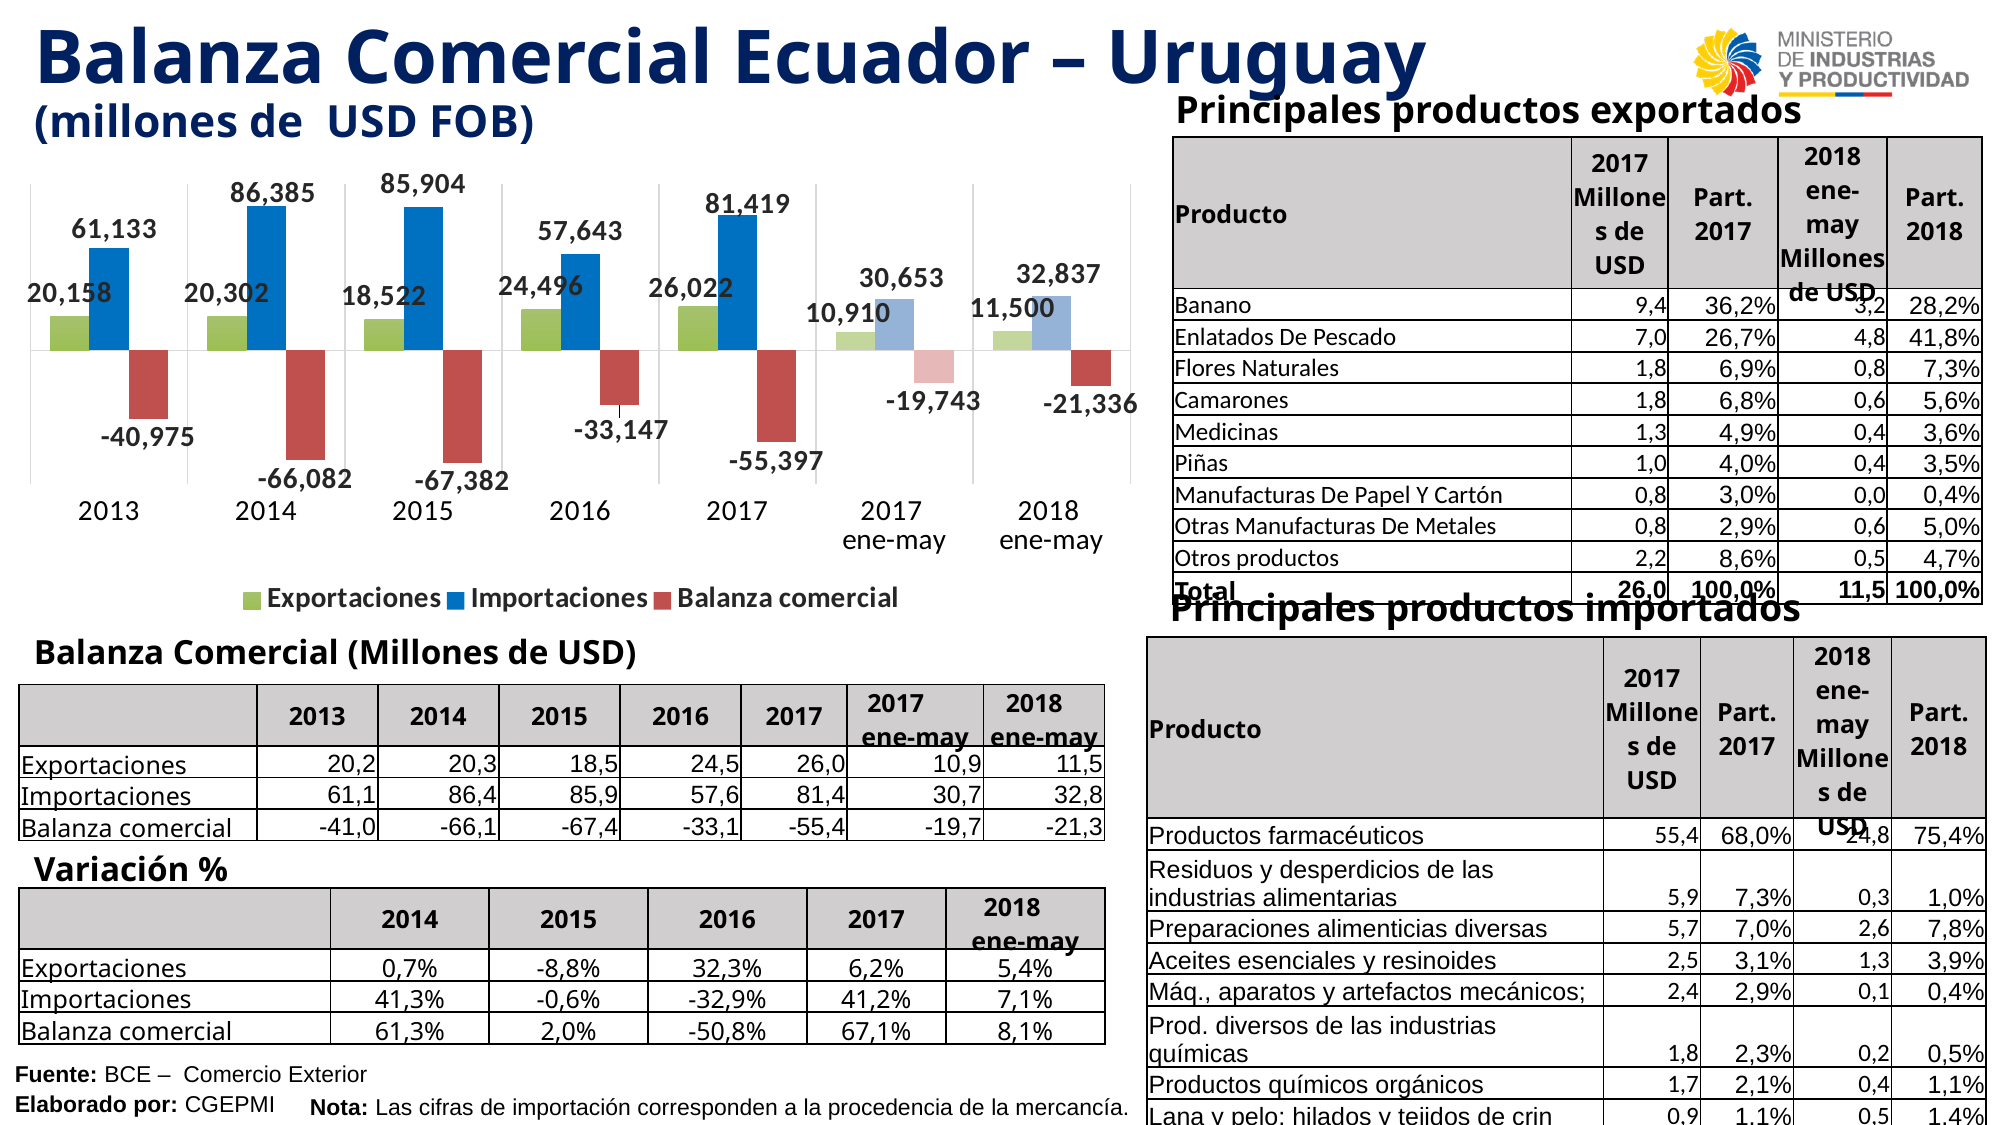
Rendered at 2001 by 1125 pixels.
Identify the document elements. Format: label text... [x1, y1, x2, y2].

table_cell 6,2% [808, 950, 945, 980]
table_cell 0,9 [1604, 1100, 1700, 1125]
table_cell -32,9% [649, 982, 806, 1011]
table_cell -41,0 [258, 810, 377, 840]
table_cell 2,3% [1701, 1007, 1793, 1066]
table_cell 67,1% [808, 1013, 945, 1043]
table_header Part. 2017 [1701, 638, 1793, 817]
table_header 2018 ene-may [984, 685, 1104, 745]
table_cell 2,2 [1572, 542, 1667, 571]
table_cell -67,4 [500, 810, 619, 840]
table_cell Banano [1174, 289, 1571, 319]
table_cell 26,7% [1669, 321, 1777, 351]
table_cell 55,4 [1604, 819, 1700, 849]
table_cell 0,8 [1572, 510, 1667, 540]
table_cell 9,4 [1572, 289, 1667, 319]
text_box Fuente: BCE – Comercio Exterior Elaborado por: CGEPMI [0, 1052, 839, 1125]
table_cell 5,7 [1604, 912, 1700, 942]
table_cell 2,4 [1604, 975, 1700, 1005]
table_cell 8,6% [1669, 542, 1777, 571]
table_cell 3,5% [1888, 447, 1981, 477]
table_header 2016 [649, 889, 806, 948]
table_cell 0,5% [1892, 1007, 1985, 1066]
table_cell 0,2 [1794, 1007, 1891, 1066]
table_header 2017 ene-may [848, 685, 983, 745]
table_cell 0,3 [1794, 851, 1891, 910]
table_cell 0,7% [331, 950, 488, 980]
table_cell Balanza comercial [20, 1013, 330, 1043]
table_header 2017 [808, 889, 945, 948]
table_header 2015 [500, 685, 619, 745]
table_header 2016 [621, 685, 740, 745]
table_header 2014 [331, 896, 488, 948]
table_cell 1,0 [1572, 447, 1667, 477]
table_cell 0,4 [1779, 416, 1886, 445]
table_cell 1,8 [1572, 353, 1667, 382]
table_header 2018 ene-may [947, 889, 1104, 948]
table_cell 1,0% [1892, 851, 1985, 910]
table_header 2017 Millones de USD [1572, 138, 1667, 288]
table_cell 1,7 [1604, 1068, 1700, 1098]
table_cell 3,9% [1892, 944, 1985, 973]
table_cell 75,4% [1892, 819, 1985, 849]
table_cell Otras Manufacturas De Metales [1174, 510, 1571, 540]
table_cell 1,4% [1892, 1100, 1985, 1125]
text_box Principales productos importados [1154, 576, 1827, 636]
table_cell 4,9% [1669, 416, 1777, 445]
table_cell 20,3 [379, 747, 498, 777]
table_cell Manufacturas De Papel Y Cartón [1174, 479, 1571, 508]
table_header 2017 Millones de USD [1604, 638, 1700, 817]
table_cell Lana y pelo; hilados y tejidos de crin [1148, 1100, 1603, 1125]
table_cell 2,6 [1794, 912, 1891, 942]
text_box Variación % [19, 840, 686, 896]
table_header Producto [1174, 138, 1571, 288]
table_cell 7,8% [1892, 912, 1985, 942]
table_cell 2,5 [1604, 944, 1700, 973]
table_cell 30,7 [848, 778, 983, 808]
table_cell 1,3 [1794, 944, 1891, 973]
table_cell 1,8 [1572, 384, 1667, 414]
table_cell -21,3 [984, 810, 1104, 840]
table_cell Otros productos [1174, 542, 1571, 571]
table_cell 0,8 [1572, 479, 1667, 508]
table_cell Balanza comercial [20, 810, 256, 840]
table_cell 7,0 [1572, 321, 1667, 351]
table_cell 7,1% [947, 982, 1104, 1011]
table_cell 41,8% [1888, 321, 1981, 351]
table_cell 0,4% [1888, 479, 1981, 508]
table_cell 24,5 [621, 747, 740, 777]
table_header Part. 2017 [1669, 138, 1777, 288]
table_cell Camarones [1174, 384, 1571, 414]
table_cell 86,4 [379, 778, 498, 808]
table_cell Prod. diversos de las industrias químicas [1148, 1007, 1603, 1066]
table_cell 2,1% [1701, 1068, 1793, 1098]
table_cell Exportaciones [20, 950, 330, 980]
text_box Principales productos exportados [1160, 78, 1827, 138]
table_cell -33,1 [621, 810, 740, 840]
table_header Producto [1148, 638, 1603, 817]
table_cell 11,5 [984, 747, 1104, 777]
table_cell 24,8 [1794, 819, 1891, 849]
table_cell 6,8% [1669, 384, 1777, 414]
table_cell 41,3% [331, 982, 488, 1011]
table_cell 10,9 [848, 747, 983, 777]
table_cell Flores Naturales [1174, 353, 1571, 382]
table_cell Exportaciones [20, 747, 256, 777]
table_cell 68,0% [1701, 819, 1793, 849]
table_cell Productos químicos orgánicos [1148, 1068, 1603, 1098]
table_cell Enlatados De Pescado [1174, 321, 1571, 351]
table_cell 7,3% [1888, 353, 1981, 382]
chart [0, 158, 1143, 623]
table_cell 1,8 [1604, 1007, 1700, 1066]
table_cell -0,6% [490, 982, 647, 1011]
table_cell 5,4% [947, 950, 1104, 980]
table_cell 3,6% [1888, 416, 1981, 445]
table_cell 26,0 [1572, 573, 1667, 603]
table_cell 0,6 [1779, 384, 1886, 414]
text_box Nota: Las cifras de importación corresponden a la procedencia de la mercancía. [839, 1082, 1146, 1125]
table_cell -55,4 [742, 810, 846, 840]
table_cell 4,8 [1779, 321, 1886, 351]
table_cell 5,9 [1604, 851, 1700, 910]
table_cell 85,9 [500, 778, 619, 808]
table_header 2015 [490, 896, 647, 948]
table_cell 100,0% [1888, 573, 1981, 603]
table_cell 0,1 [1794, 975, 1891, 1005]
table_cell Medicinas [1174, 416, 1571, 445]
table_cell Preparaciones alimenticias diversas [1148, 912, 1603, 942]
table_cell 0,5 [1794, 1100, 1891, 1125]
table_cell 6,9% [1669, 353, 1777, 382]
table_cell 5,6% [1888, 384, 1981, 414]
table_header 2018 ene-may Millones de USD [1779, 138, 1886, 288]
table_cell -19,7 [848, 810, 983, 840]
table_cell 2,0% [490, 1013, 647, 1043]
table_cell 3,2 [1779, 289, 1886, 319]
table_cell 32,8 [984, 778, 1104, 808]
table_cell 36,2% [1669, 289, 1777, 319]
table_cell Máq., aparatos y artefactos mecánicos; [1148, 975, 1603, 1005]
table_cell 5,0% [1888, 510, 1981, 540]
table_cell 2,9% [1701, 975, 1793, 1005]
text_box Balanza Comercial (Millones de USD) [19, 623, 686, 679]
table_cell -66,1 [379, 810, 498, 840]
table_header Part. 2018 [1888, 138, 1981, 288]
table_cell 7,0% [1701, 912, 1793, 942]
table_cell -8,8% [490, 950, 647, 980]
table_cell Importaciones [20, 778, 256, 808]
table_cell Piñas [1174, 447, 1571, 477]
table_header 2014 [379, 685, 498, 745]
table_cell 28,2% [1888, 289, 1981, 319]
table_cell 81,4 [742, 778, 846, 808]
table_header 2017 [742, 685, 846, 745]
table_cell 61,1 [258, 778, 377, 808]
table_cell 0,5 [1779, 542, 1886, 571]
table_cell 4,7% [1888, 542, 1981, 571]
table_header [20, 685, 256, 745]
table_cell 8,1% [947, 1013, 1104, 1043]
table_cell 11,5 [1779, 573, 1886, 603]
table_header 2018 ene-may Millones de USD [1794, 638, 1891, 817]
table_cell Importaciones [20, 982, 330, 1011]
table_cell Productos farmacéuticos [1148, 819, 1603, 849]
table_cell 0,4 [1779, 447, 1886, 477]
table_header Part. 2018 [1892, 638, 1985, 817]
picture [1659, 0, 2000, 130]
table_cell -50,8% [649, 1013, 806, 1043]
table_cell 32,3% [649, 950, 806, 980]
table_cell 7,3% [1701, 851, 1793, 910]
table_cell 61,3% [331, 1013, 488, 1043]
table_cell 1,3 [1572, 416, 1667, 445]
table_cell Residuos y desperdicios de las industrias alimentarias [1148, 851, 1603, 910]
table_cell 0,0 [1779, 479, 1886, 508]
table_cell 2,9% [1669, 510, 1777, 540]
table_cell 0,4 [1794, 1068, 1891, 1098]
table_cell 0,4% [1892, 975, 1985, 1005]
table_cell 1,1% [1892, 1068, 1985, 1098]
table_cell Total [1174, 573, 1571, 603]
table_header 2013 [258, 685, 377, 745]
table_header [20, 896, 330, 948]
table_cell 20,2 [258, 747, 377, 777]
table_cell 18,5 [500, 747, 619, 777]
title Balanza Comercial Ecuador – Uruguay (millones de USD FOB) [19, 2, 1472, 164]
table_cell 57,6 [621, 778, 740, 808]
table_cell 1,1% [1701, 1100, 1793, 1125]
table_cell 100,0% [1669, 573, 1777, 603]
table_cell Aceites esenciales y resinoides [1148, 944, 1603, 973]
table_cell 3,0% [1669, 479, 1777, 508]
table_cell 0,6 [1779, 510, 1886, 540]
table_cell 26,0 [742, 747, 846, 777]
table_cell 0,8 [1779, 353, 1886, 382]
table_cell 4,0% [1669, 447, 1777, 477]
table_cell 3,1% [1701, 944, 1793, 973]
table_cell 41,2% [808, 982, 945, 1011]
